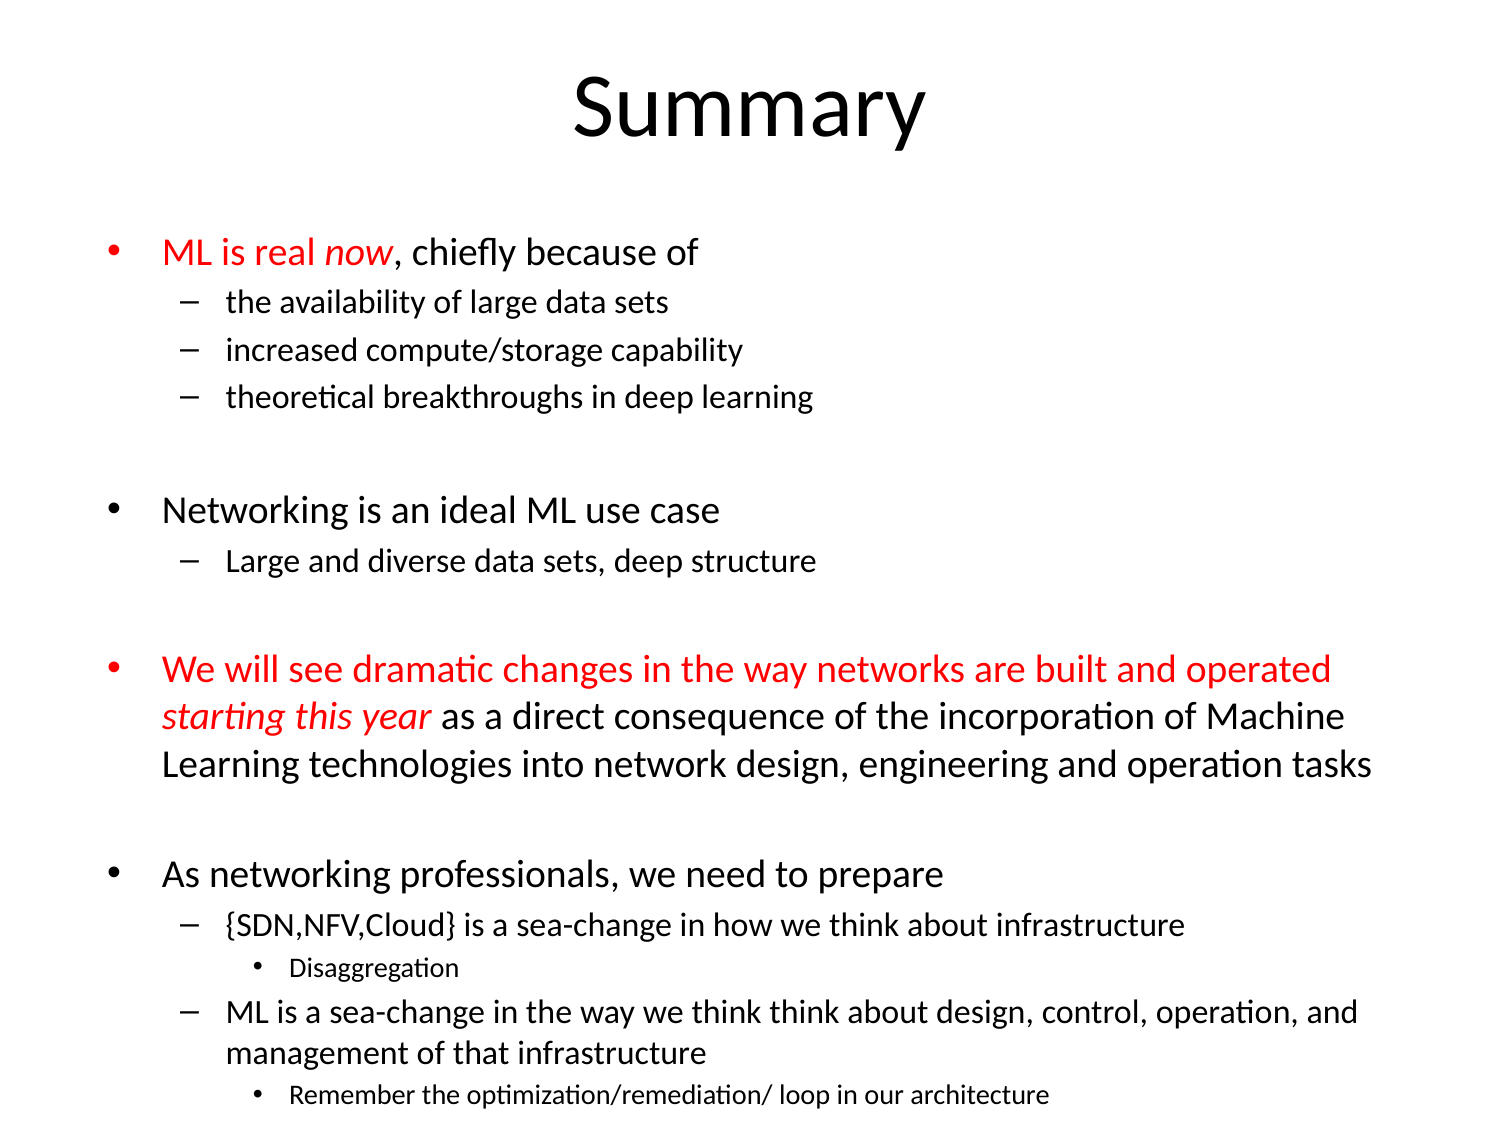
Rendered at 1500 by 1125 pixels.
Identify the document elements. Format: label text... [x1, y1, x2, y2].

title Summary [75, 6, 1425, 194]
list ML is real now, chiefly because of the availability of large data sets increased compute/storage capability theoretical breakthroughs in deep learning Networking is an ideal ML use case Large and diverse data sets, deep structure We will see dramatic changes in the way networks are built and operated starting this year as a direct consequence of the incorporation of Machine Learning technologies into network design, engineering and operation tasks As networking professionals, we need to prepare {SDN,NFV,Cloud} is a sea-change in how we think about infrastructure Disaggregation ML is a sea-change in the way we think think about design, control, operation, and management of that infrastructure Remember the optimization/remediation/ loop in our architecture [92, 218, 1443, 1125]
